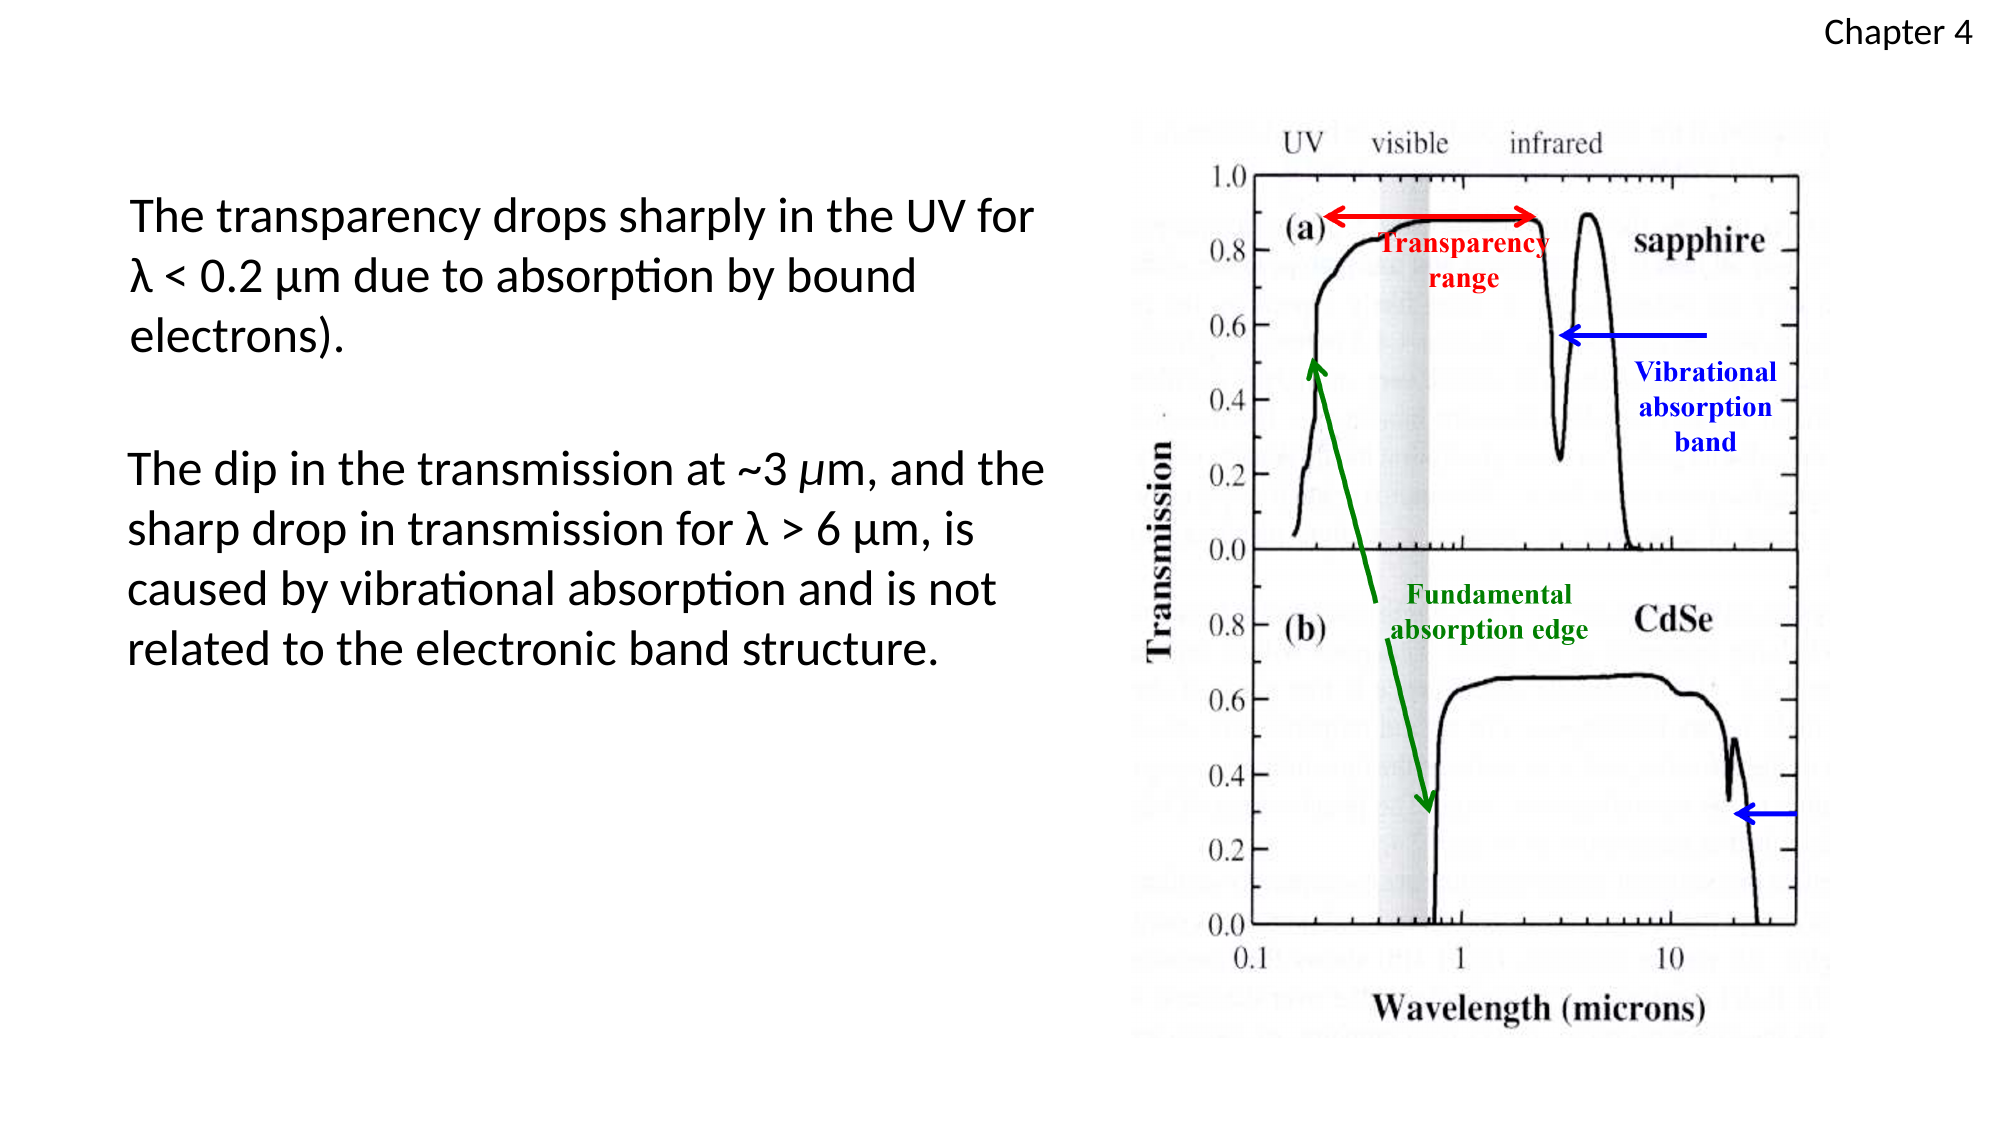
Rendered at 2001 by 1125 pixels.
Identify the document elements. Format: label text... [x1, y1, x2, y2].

text_box The transparency drops sharply in the UV for λ < 0.2 μm due to absorption by bound electrons). [114, 175, 1077, 370]
text_box Chapter 4 [1809, 0, 1988, 60]
text_box The dip in the transmission at ~3 μm, and the sharp drop in transmission for λ > 6 μm, is caused by vibrational absorption and is not related to the electronic band structure. [112, 428, 1077, 803]
picture [1131, 107, 1830, 1038]
